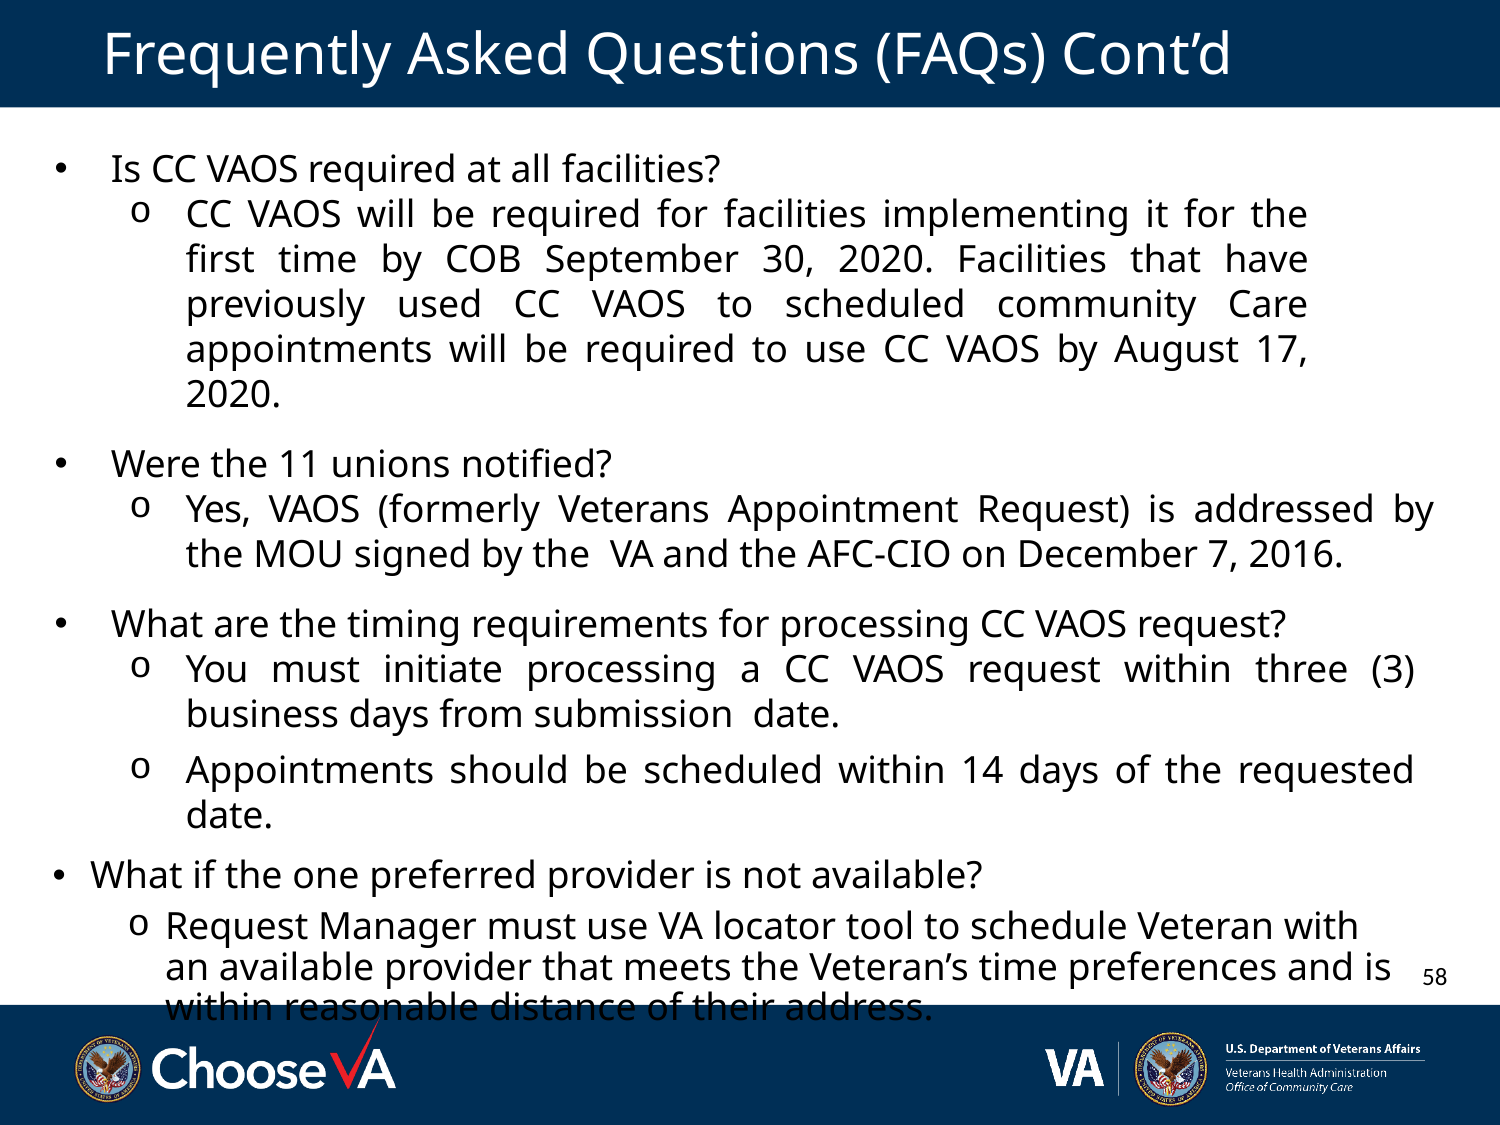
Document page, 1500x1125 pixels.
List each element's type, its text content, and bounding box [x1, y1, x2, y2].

list Is CC VAOS required at all facilities? CC VAOS will be required for facilities implementing it for the first time by COB September 30, 2020. Facilities that have previously used CC VAOS to scheduled community Care appointments will be required to use CC VAOS by August 17, 2020. Were the 11 unions notified? Yes, VAOS (formerly Veterans Appointment Request) is addressed by the MOU signed by the VA and the AFC-CIO on December 7, 2016. What are the timing requirements for processing CC VAOS request? You must initiate processing a CC VAOS request within three (3) business days from submission date. Appointments should be scheduled within 14 days of the requested date. What if the one preferred provider is not available? Request Manager must use VA locator tool to schedule Veteran with an available provider that meets the Veteran’s time preferences and is within reasonable distance of their address. [37, 137, 1450, 963]
title Frequently Asked Questions (FAQs) Cont’d [87, 0, 1382, 112]
picture [1045, 1028, 1425, 1109]
slide_number 58 [1381, 945, 1463, 1006]
picture [74, 1015, 396, 1103]
